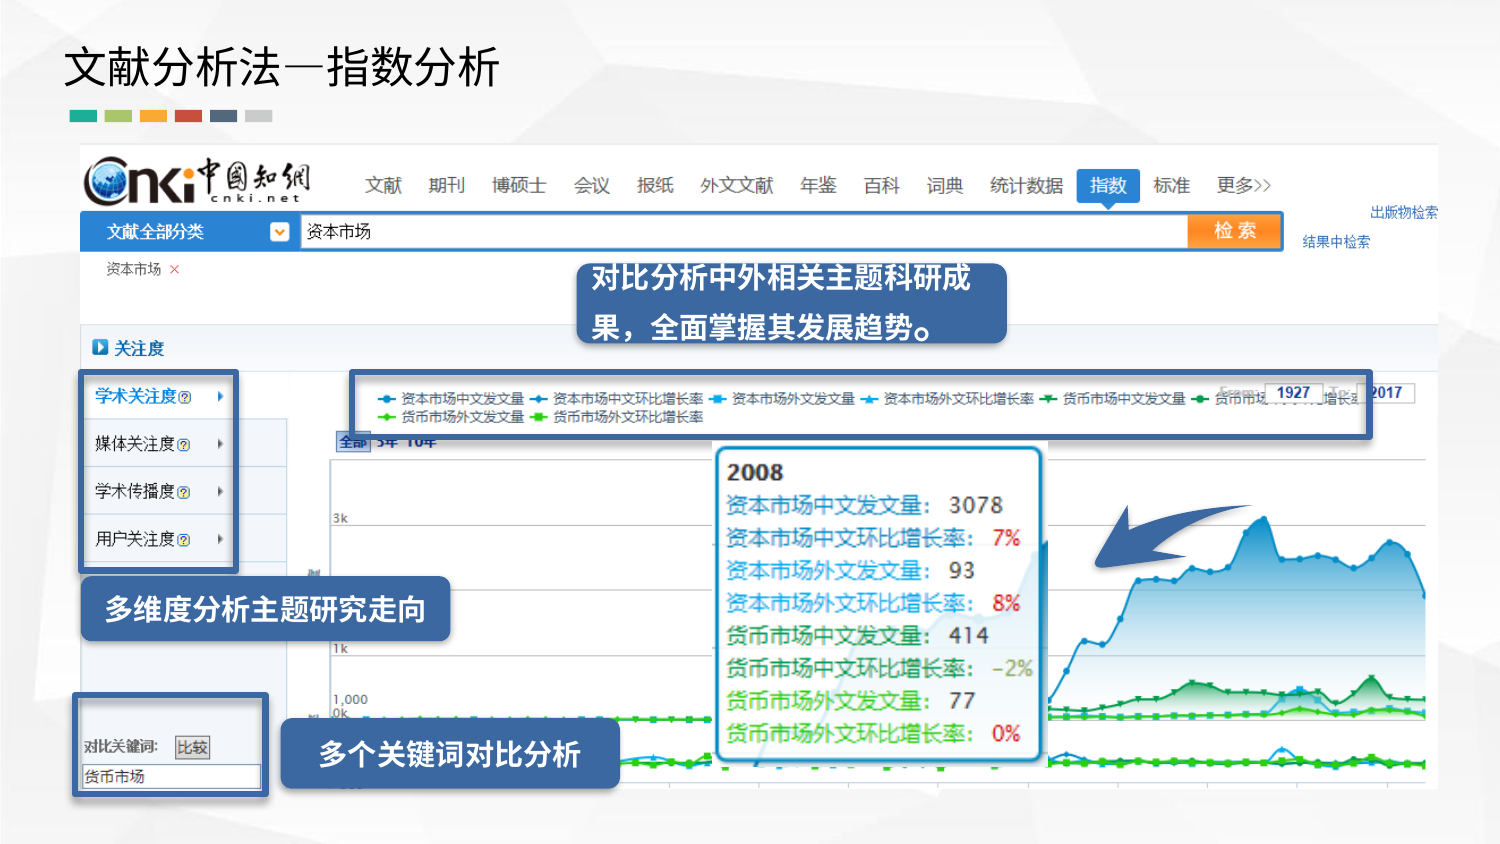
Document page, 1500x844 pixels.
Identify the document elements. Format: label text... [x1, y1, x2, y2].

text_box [69, 109, 273, 123]
text_box 文献分析法—指数分析 [52, 40, 1254, 99]
picture [0, 0, 1500, 844]
text_box [73, 693, 79, 796]
